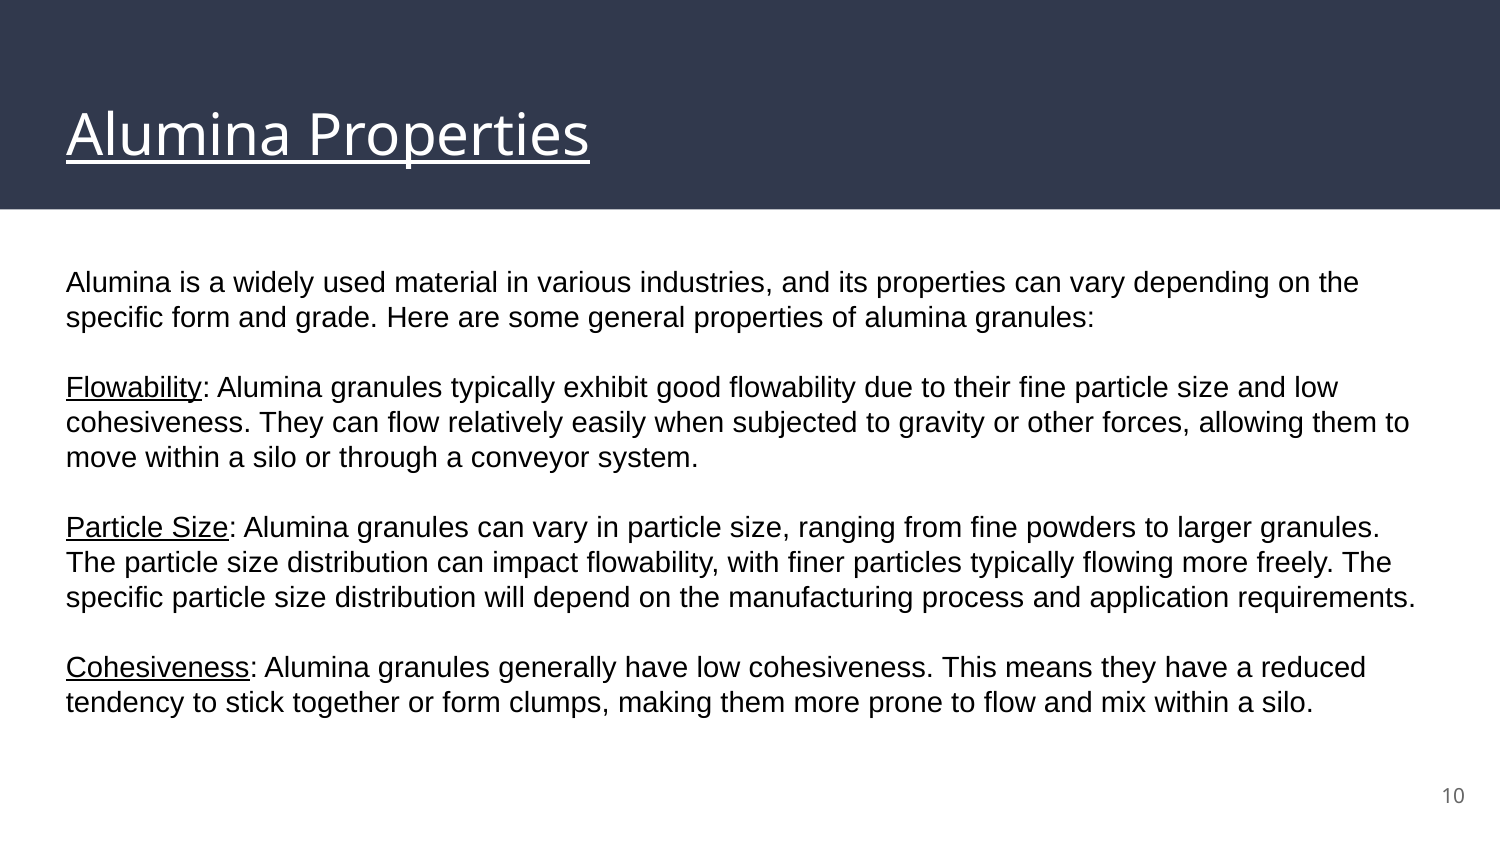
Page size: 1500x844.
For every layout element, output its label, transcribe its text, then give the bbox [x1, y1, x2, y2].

slide_number 10 [1389, 764, 1480, 830]
title Alumina Properties [51, 82, 1449, 185]
text_box Alumina is a widely used material in various industries, and its properties can vary depending on the specific form and grade. Here are some general properties of alumina granules: Flowability: Alumina granules typically exhibit good flowability due to their fine particle size and low cohesiveness. They can flow relatively easily when subjected to gravity or other forces, allowing them to move within a silo or through a conveyor system. Particle Size: Alumina granules can vary in particle size, ranging from fine powders to larger granules. The particle size distribution can impact flowability, with finer particles typically flowing more freely. The specific particle size distribution will depend on the manufacturing process and application requirements. Cohesiveness: Alumina granules generally have low cohesiveness. This means they have a reduced tendency to stick together or form clumps, making them more prone to flow and mix within a silo. [51, 256, 1449, 726]
